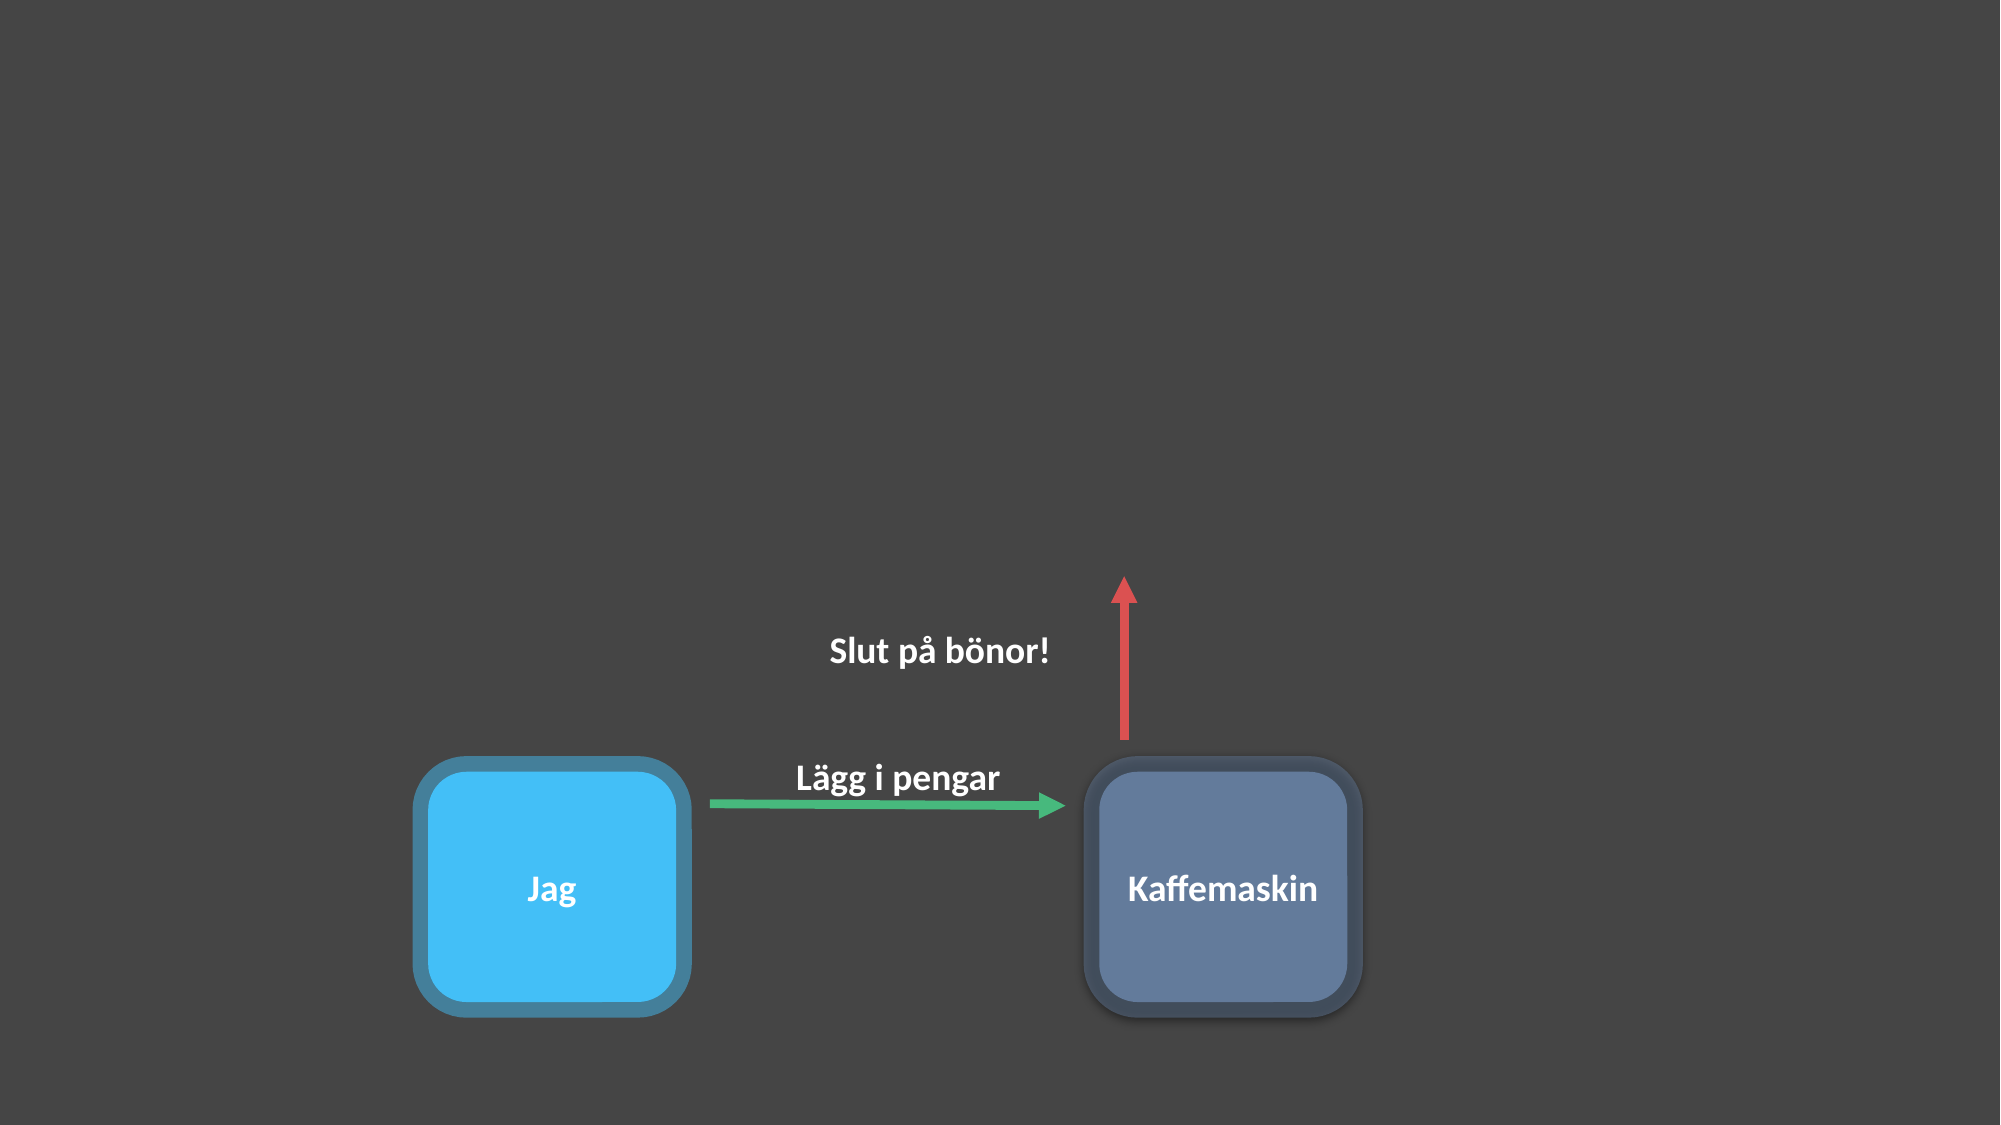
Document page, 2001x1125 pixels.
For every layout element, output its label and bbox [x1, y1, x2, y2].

text_box [428, 576, 1348, 1003]
